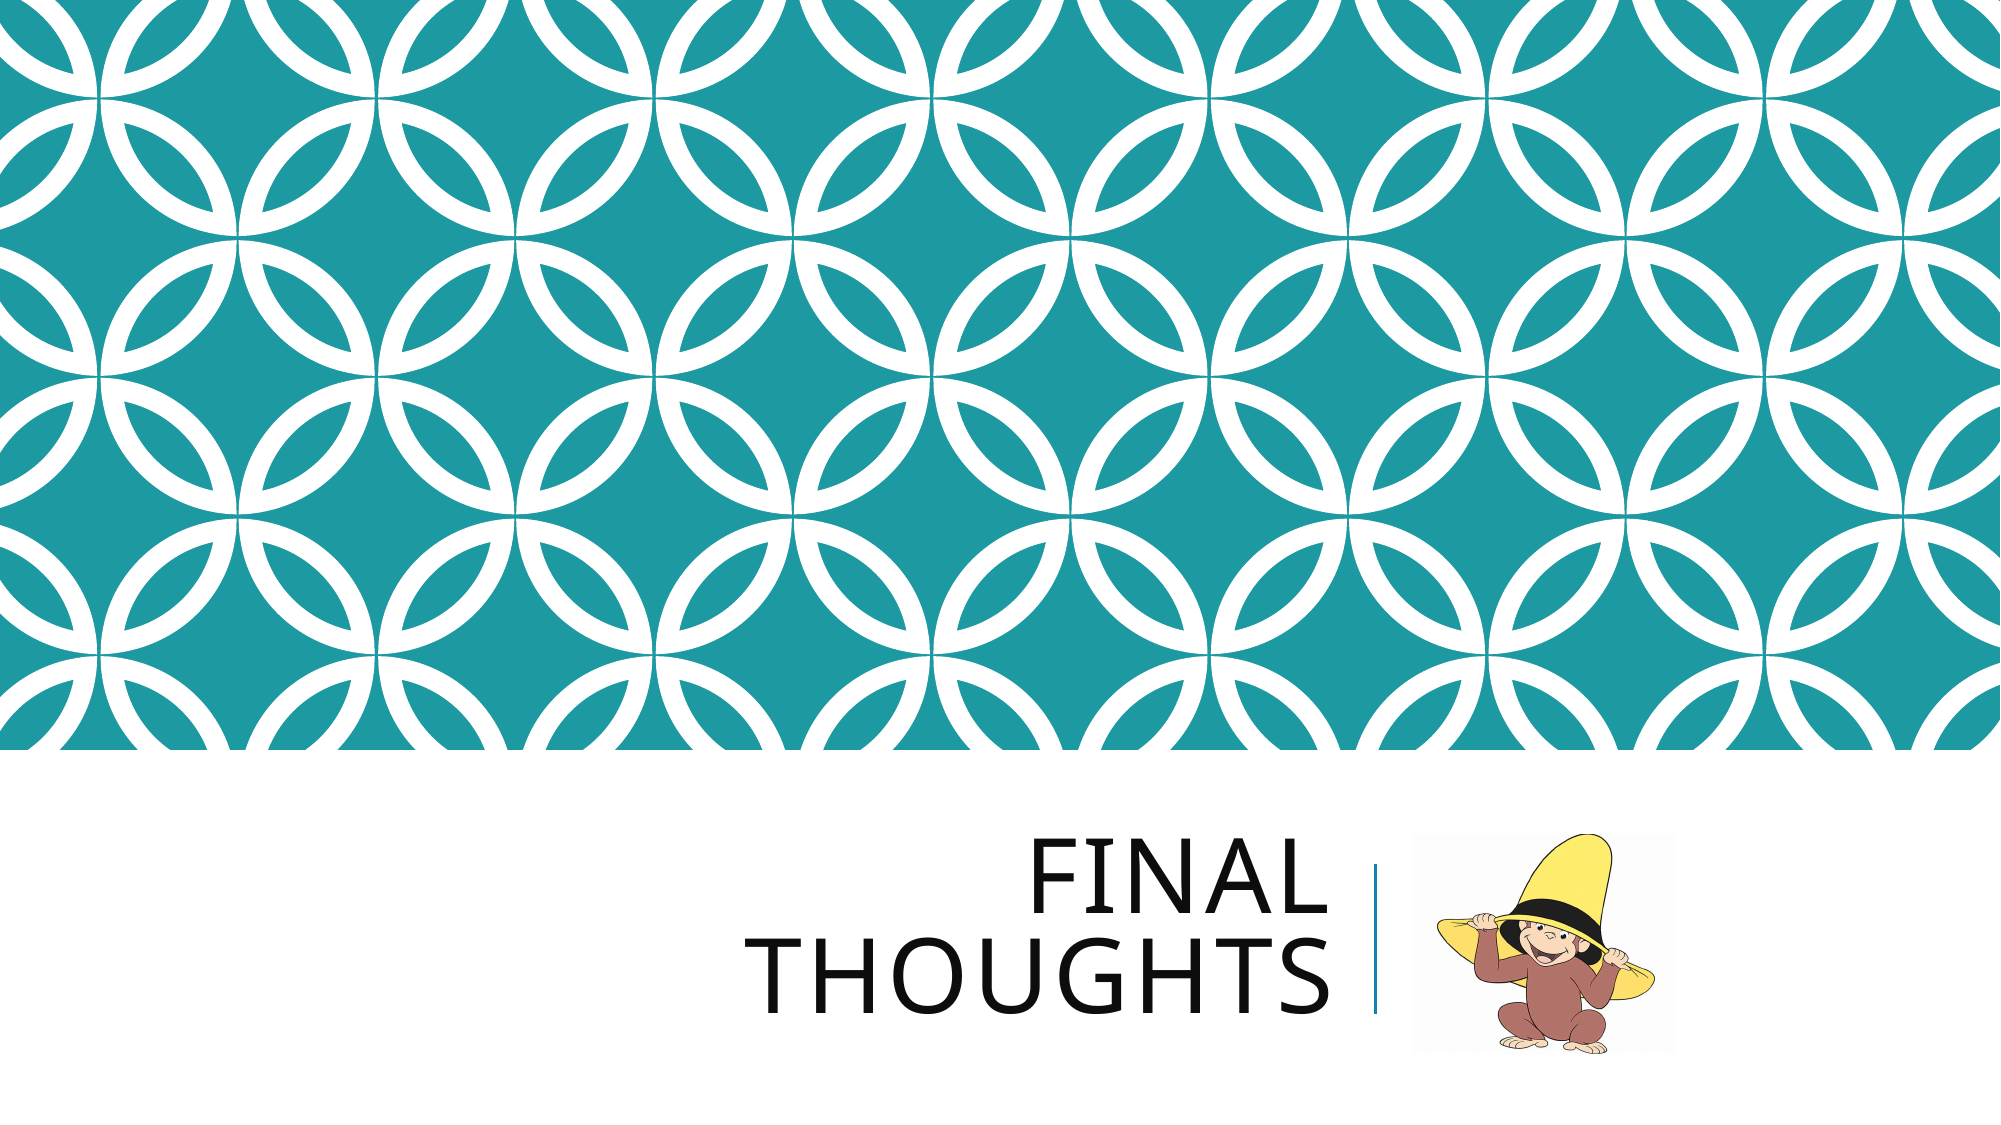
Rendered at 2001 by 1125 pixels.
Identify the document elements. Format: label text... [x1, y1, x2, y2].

title Final Thoughts [719, 813, 1350, 1054]
picture [1411, 833, 1676, 1054]
